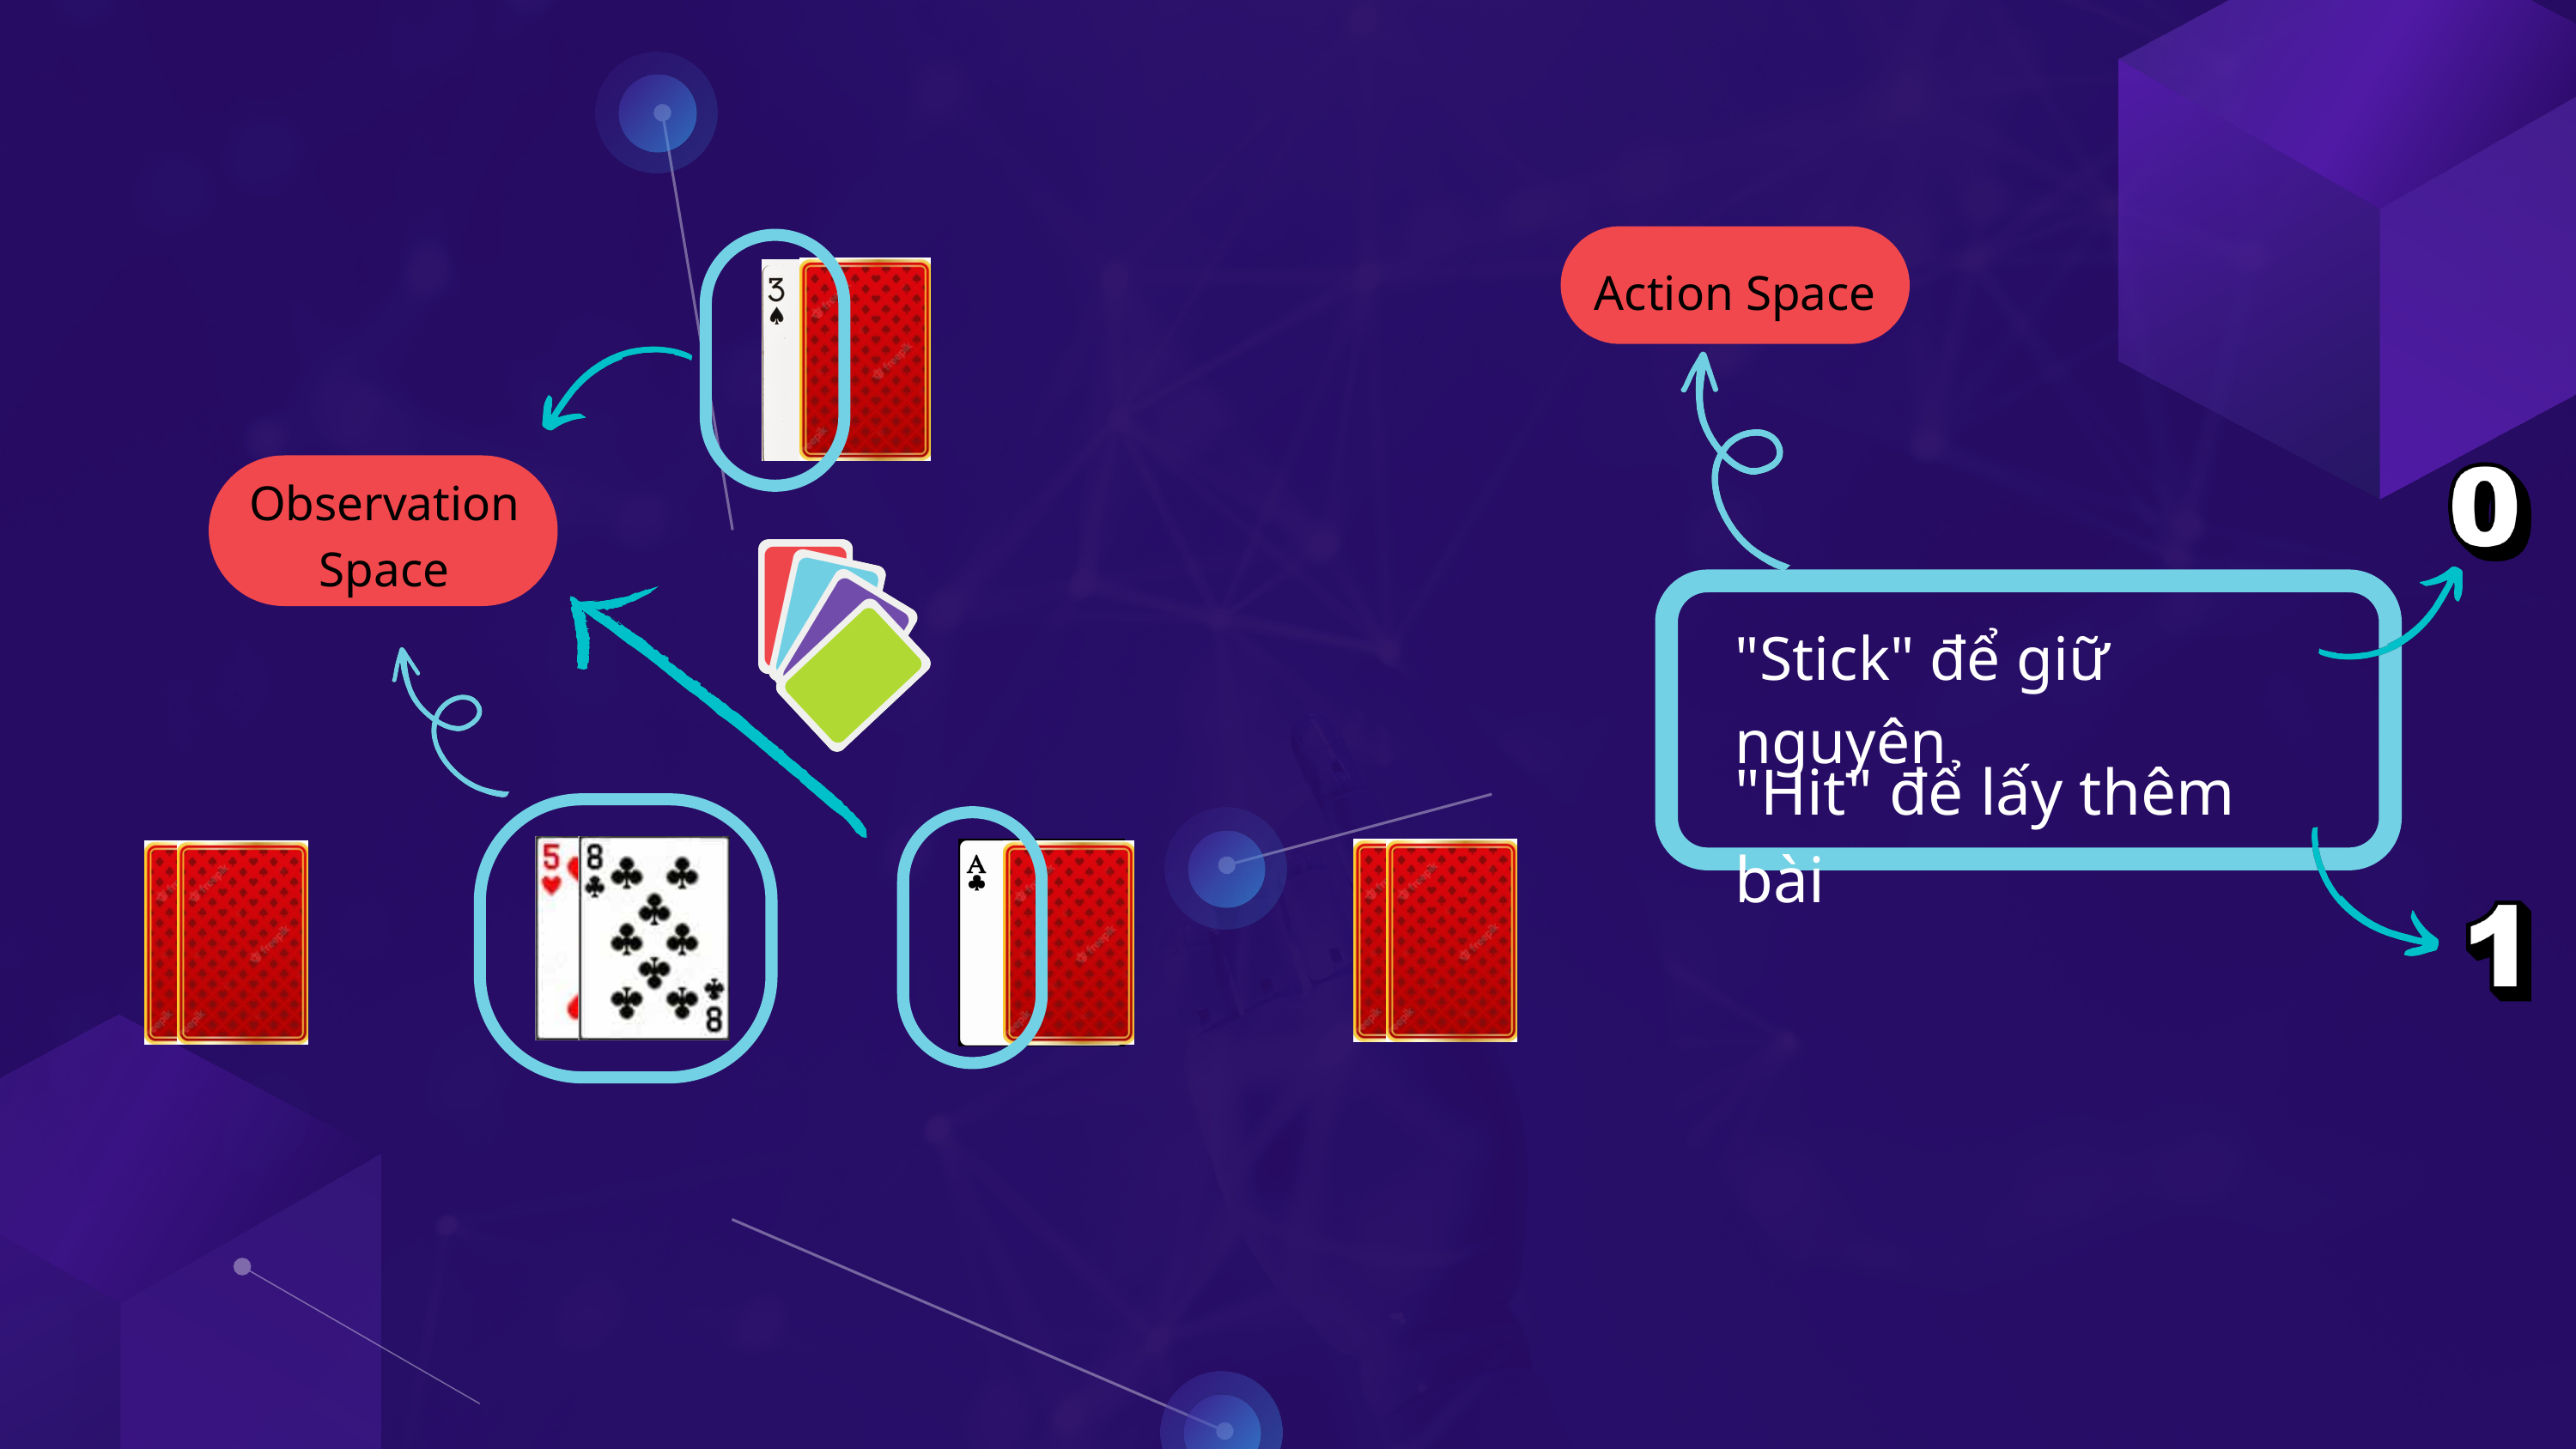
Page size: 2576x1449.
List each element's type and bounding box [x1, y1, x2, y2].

picture [0, 0, 2576, 1449]
text_box [1560, 226, 1911, 348]
text_box [208, 429, 561, 632]
text_box [902, 811, 1042, 1064]
text_box [479, 798, 772, 1078]
text_box [705, 234, 845, 487]
text_box [1666, 580, 2391, 859]
